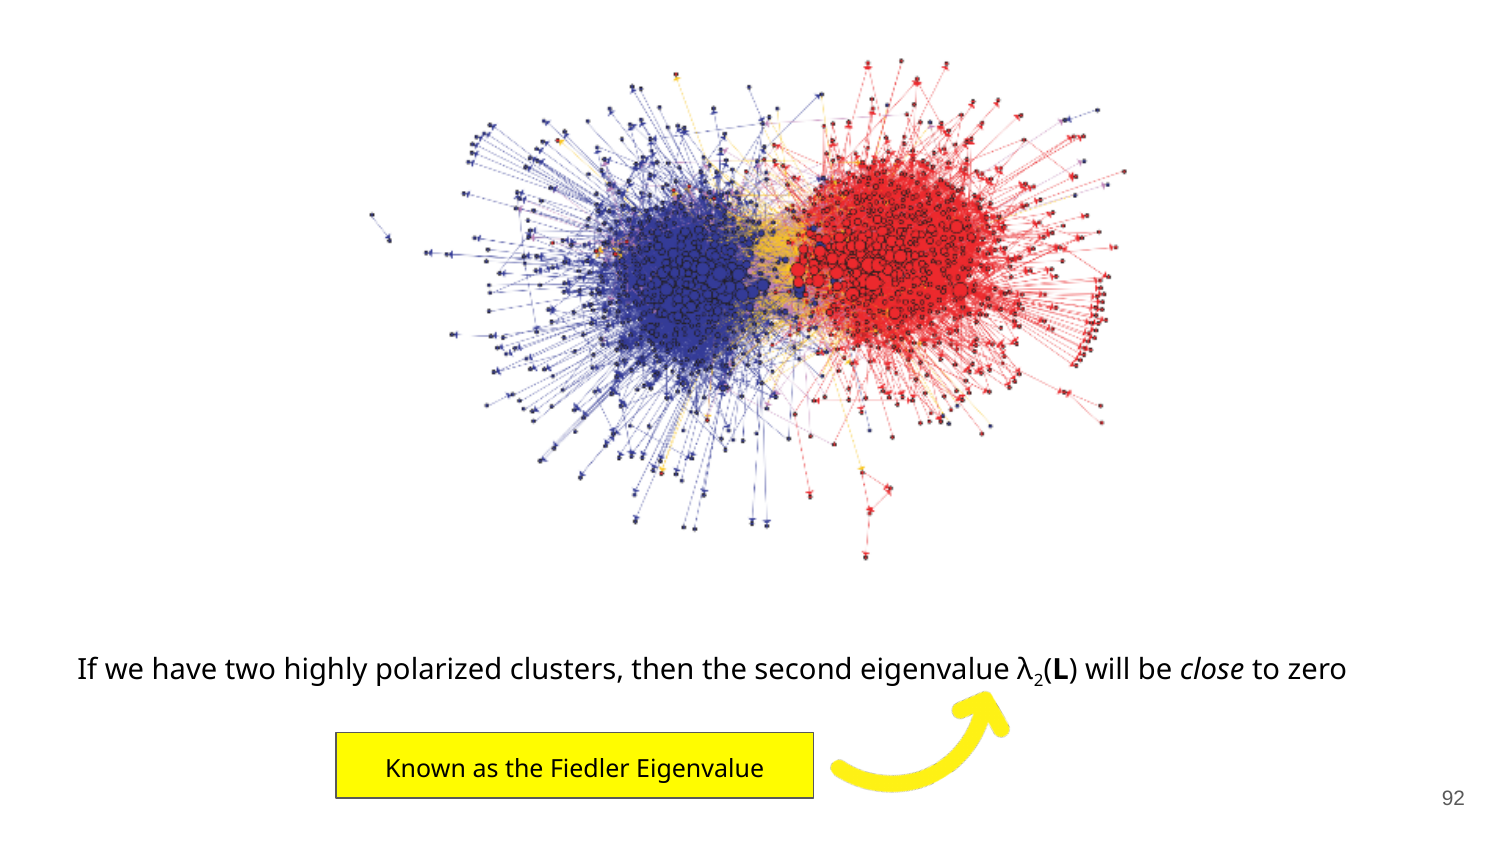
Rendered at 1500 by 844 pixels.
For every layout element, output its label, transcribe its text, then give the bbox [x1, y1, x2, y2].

text_box Known as the Fiedler Eigenvalue [336, 732, 814, 798]
picture [828, 660, 1015, 839]
picture [359, 39, 1141, 571]
text_box If we have two highly polarized clusters, then the second eigenvalue λ2(L) will be close to zero [62, 615, 1457, 705]
slide_number 92 [1389, 764, 1480, 830]
